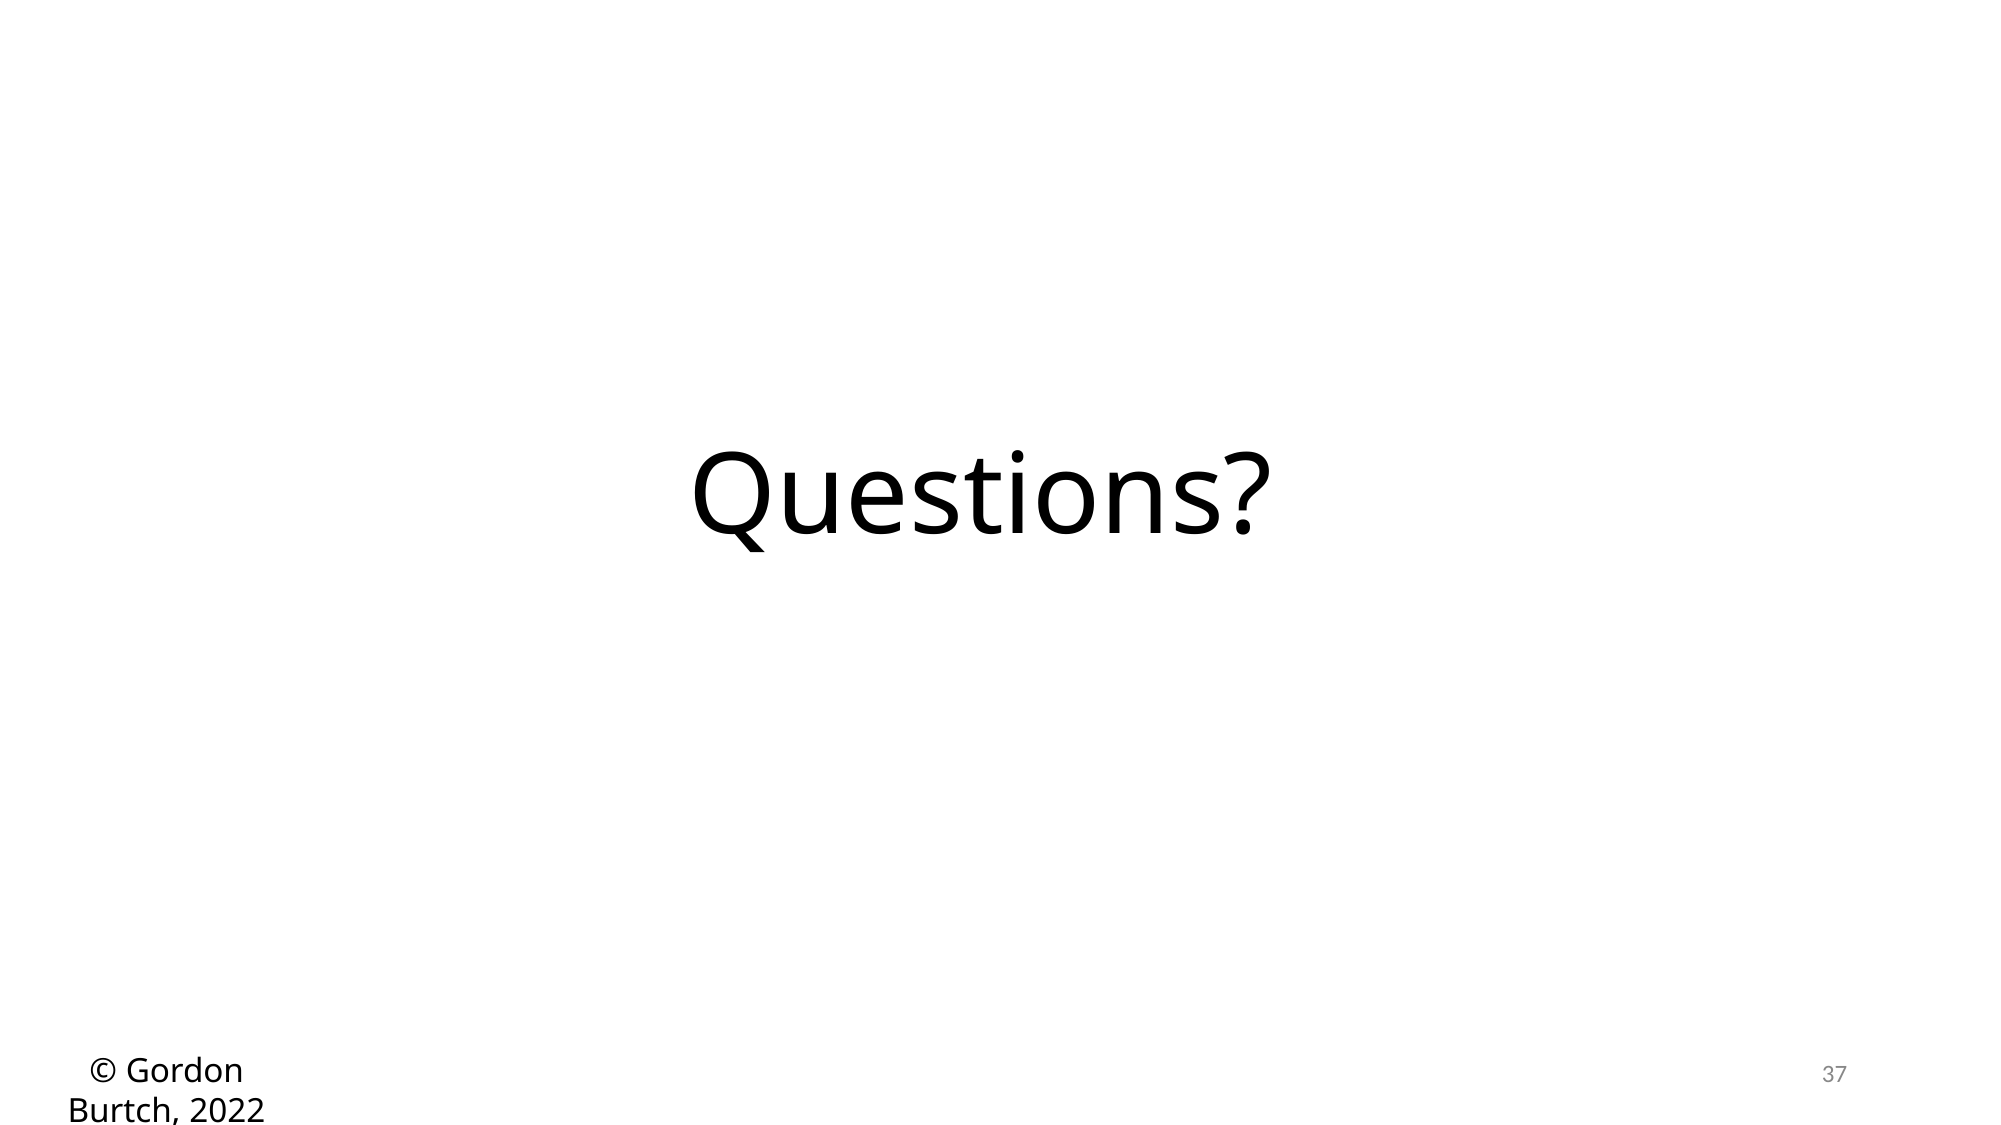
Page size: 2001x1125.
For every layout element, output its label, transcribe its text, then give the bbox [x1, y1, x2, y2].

text_box Questions? [517, 413, 1445, 564]
slide_number ‹#› [1412, 1042, 1863, 1103]
